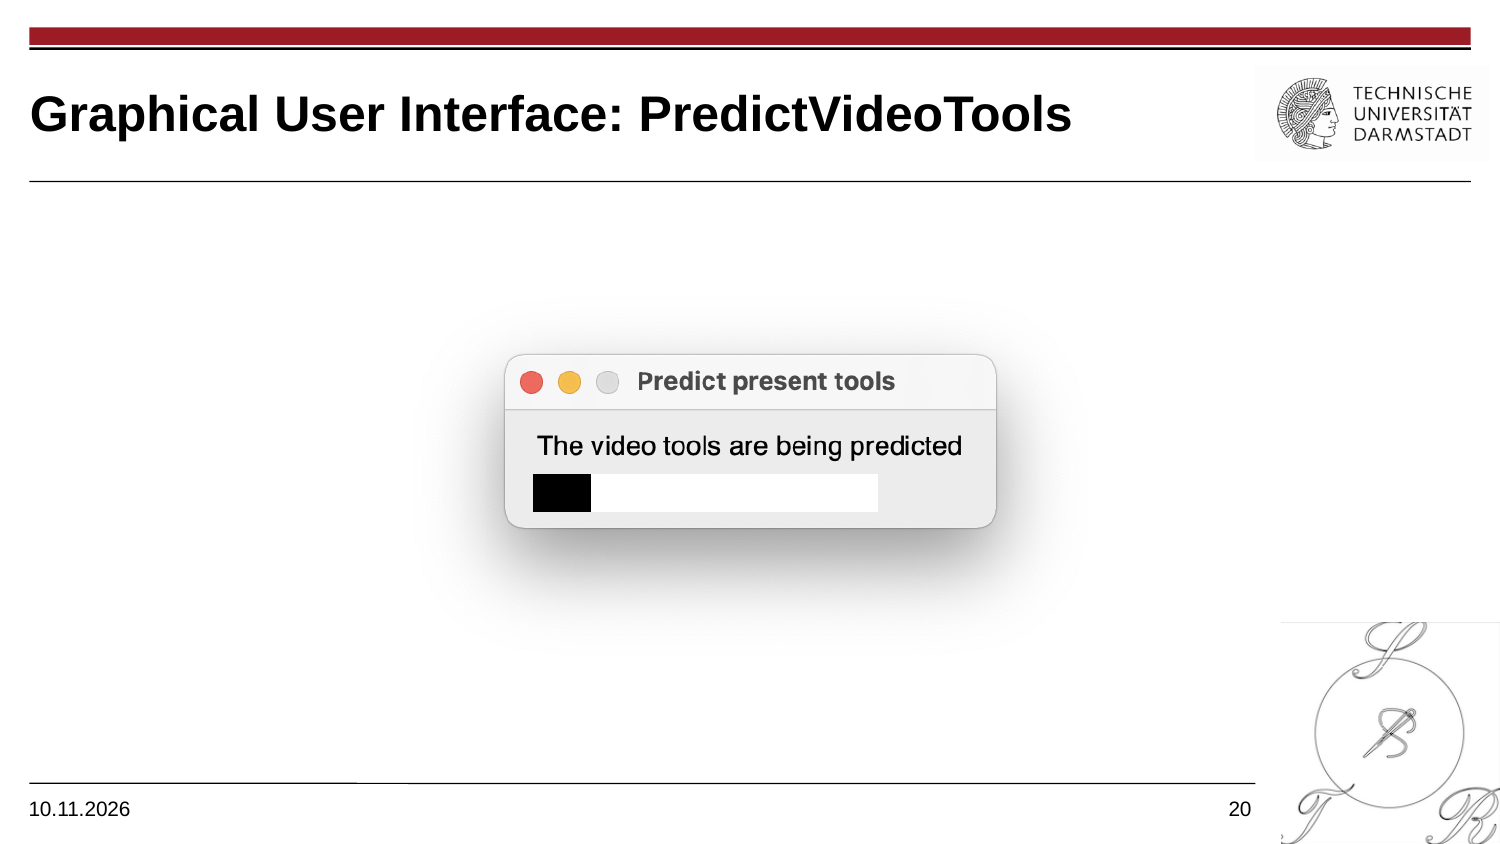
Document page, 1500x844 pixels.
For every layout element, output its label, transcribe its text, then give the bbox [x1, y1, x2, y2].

title Graphical User Interface: PredictVideoTools [29, 60, 1149, 164]
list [396, 282, 1103, 670]
picture [1281, 620, 1500, 844]
picture [1255, 65, 1490, 162]
